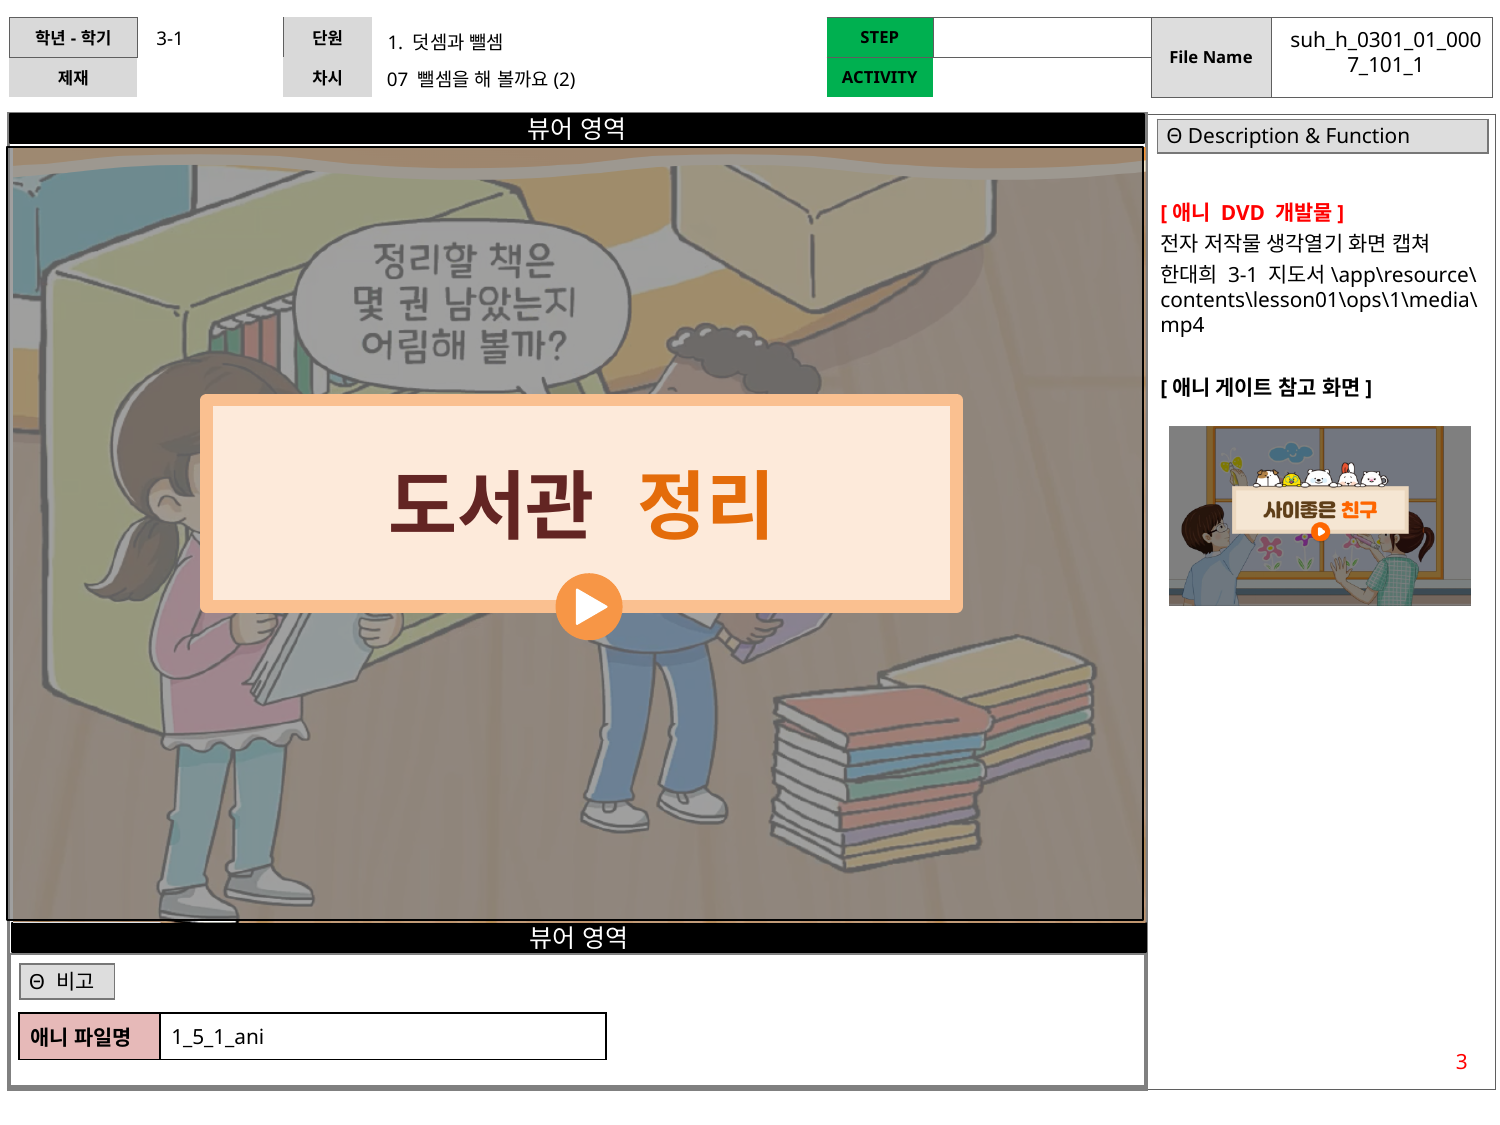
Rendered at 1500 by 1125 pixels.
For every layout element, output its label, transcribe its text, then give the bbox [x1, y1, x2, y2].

text_box 3-1 [141, 18, 284, 55]
text_box [애니 DVD 개발물] 전자 저작물 생각열기 화면 캡쳐 한대희 3-1 지도서\app\resource\contents\lesson01\ops\1\media\mp4 [애니 게이트 참고 화면] [1151, 160, 1500, 532]
text_box 1. 덧셈과 뺄셈 [372, 23, 828, 48]
text_box 07 뺄셈을 해 볼까요(2) [372, 60, 821, 96]
text_box suh_h_0301_01_0007_101_1 [1271, 18, 1500, 84]
picture [1169, 426, 1471, 606]
table_header 애니 파일명 [20, 1014, 159, 1059]
text_box [5, 145, 1145, 922]
table_header 1_5_1_ani [161, 1014, 605, 1059]
table_header Θ Description & Function [1158, 120, 1487, 152]
picture [12, 147, 1146, 923]
